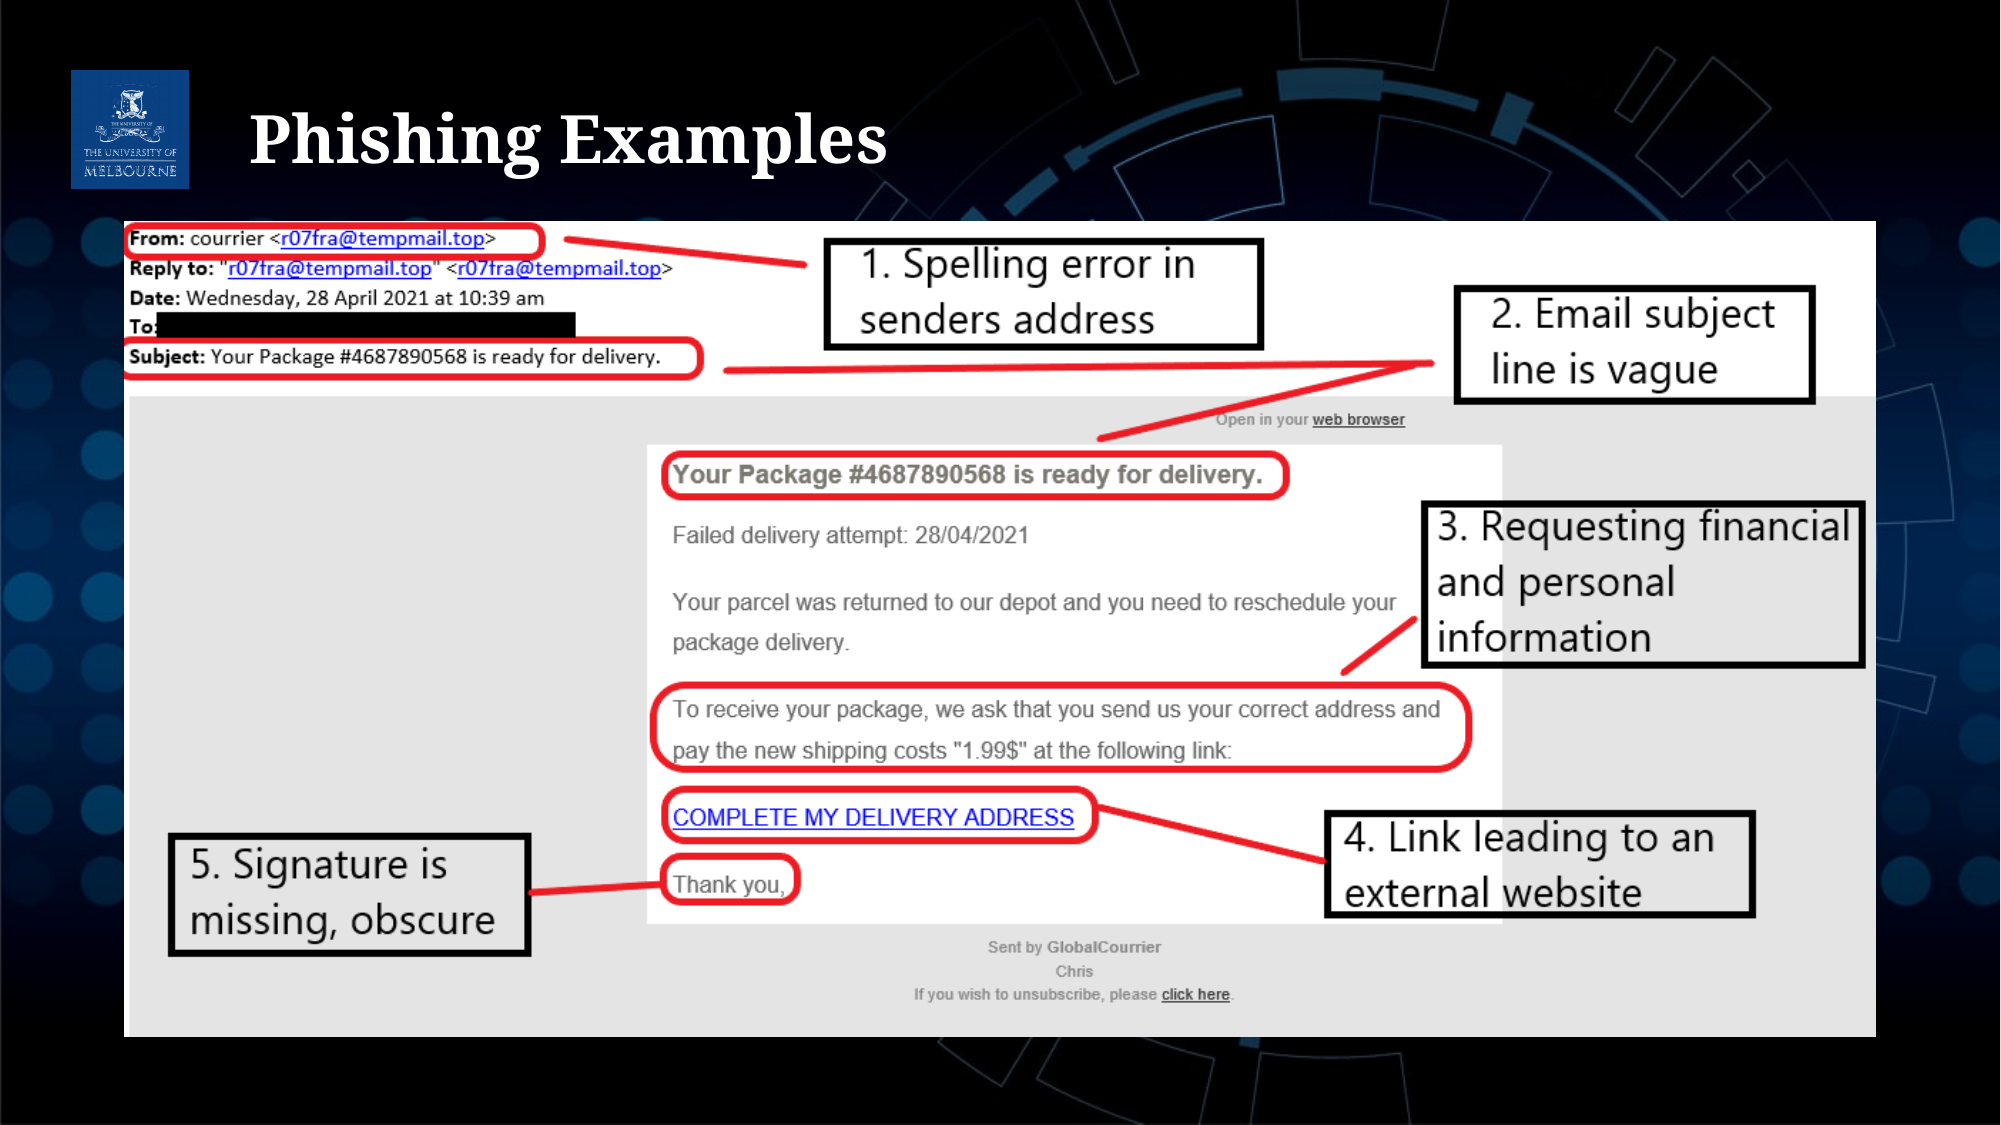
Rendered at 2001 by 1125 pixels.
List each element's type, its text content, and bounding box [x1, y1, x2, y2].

picture [0, 0, 2001, 1125]
title Phishing Examples [234, 39, 1090, 186]
